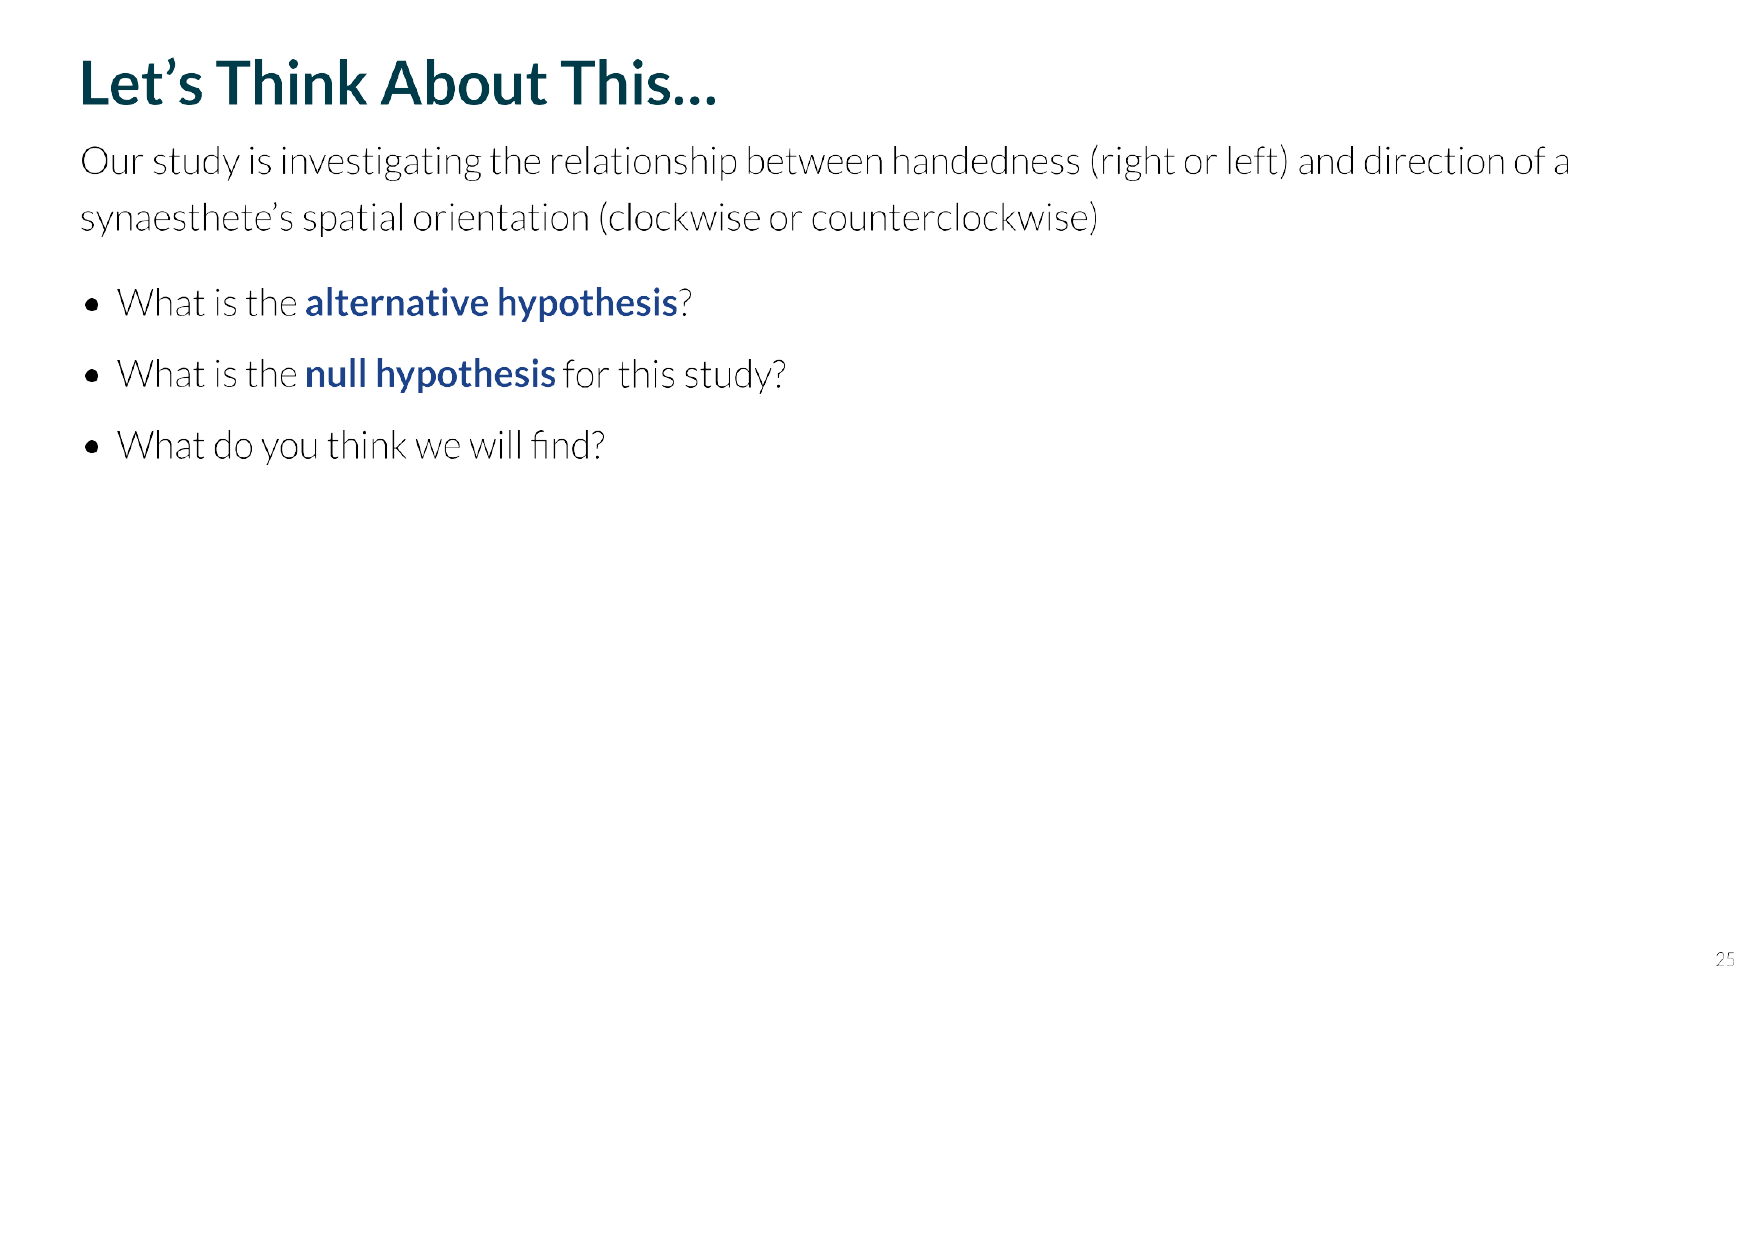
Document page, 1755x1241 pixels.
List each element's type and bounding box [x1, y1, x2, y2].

picture [116, 288, 297, 317]
picture [467, 79, 481, 99]
picture [83, 57, 715, 105]
picture [263, 79, 274, 105]
picture [84, 297, 98, 311]
picture [396, 71, 407, 87]
picture [306, 358, 556, 394]
picture [81, 144, 1569, 181]
picture [348, 91, 358, 105]
picture [116, 430, 604, 465]
picture [80, 200, 1097, 237]
picture [1715, 952, 1735, 966]
picture [313, 79, 324, 105]
picture [305, 287, 691, 323]
picture [389, 94, 413, 105]
picture [563, 359, 785, 394]
picture [84, 439, 98, 453]
picture [119, 79, 132, 85]
picture [116, 359, 297, 388]
picture [607, 79, 618, 105]
picture [84, 368, 98, 382]
picture [435, 79, 447, 99]
